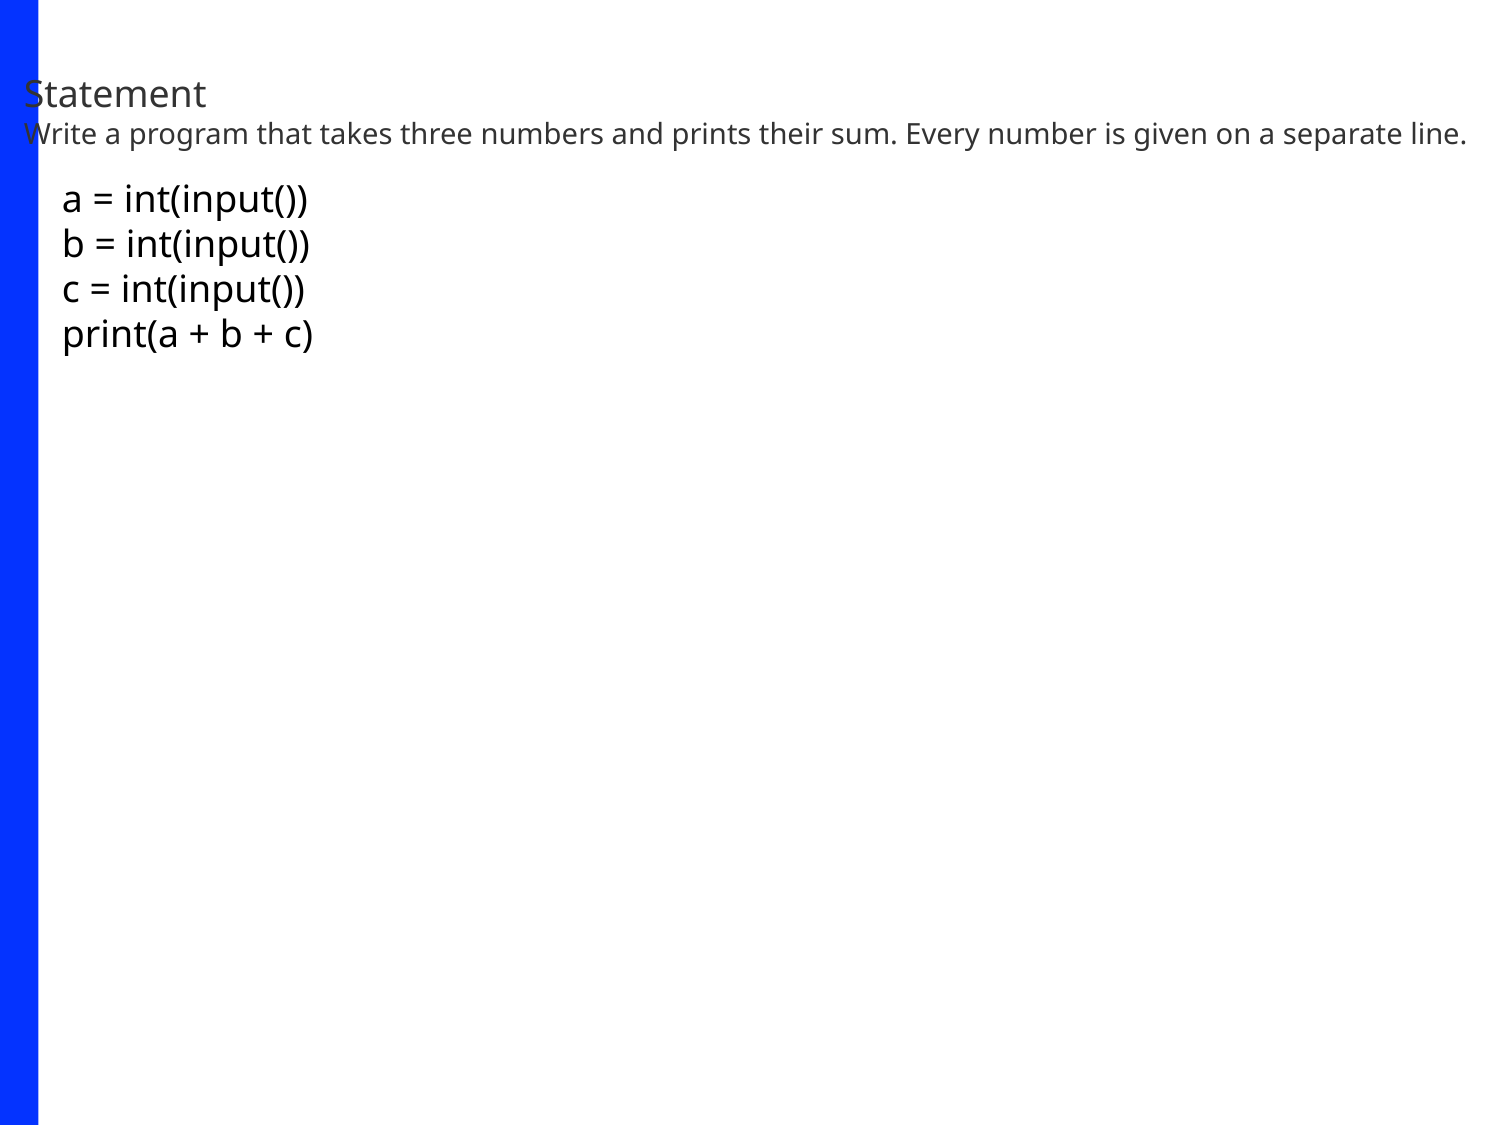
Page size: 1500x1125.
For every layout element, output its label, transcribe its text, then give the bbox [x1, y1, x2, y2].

text_box Statement Write a program that takes three numbers and prints their sum. Every number is given on a separate line. [16, 62, 1484, 158]
text_box a = int(input()) b = int(input()) c = int(input()) print(a + b + c) [54, 167, 321, 363]
